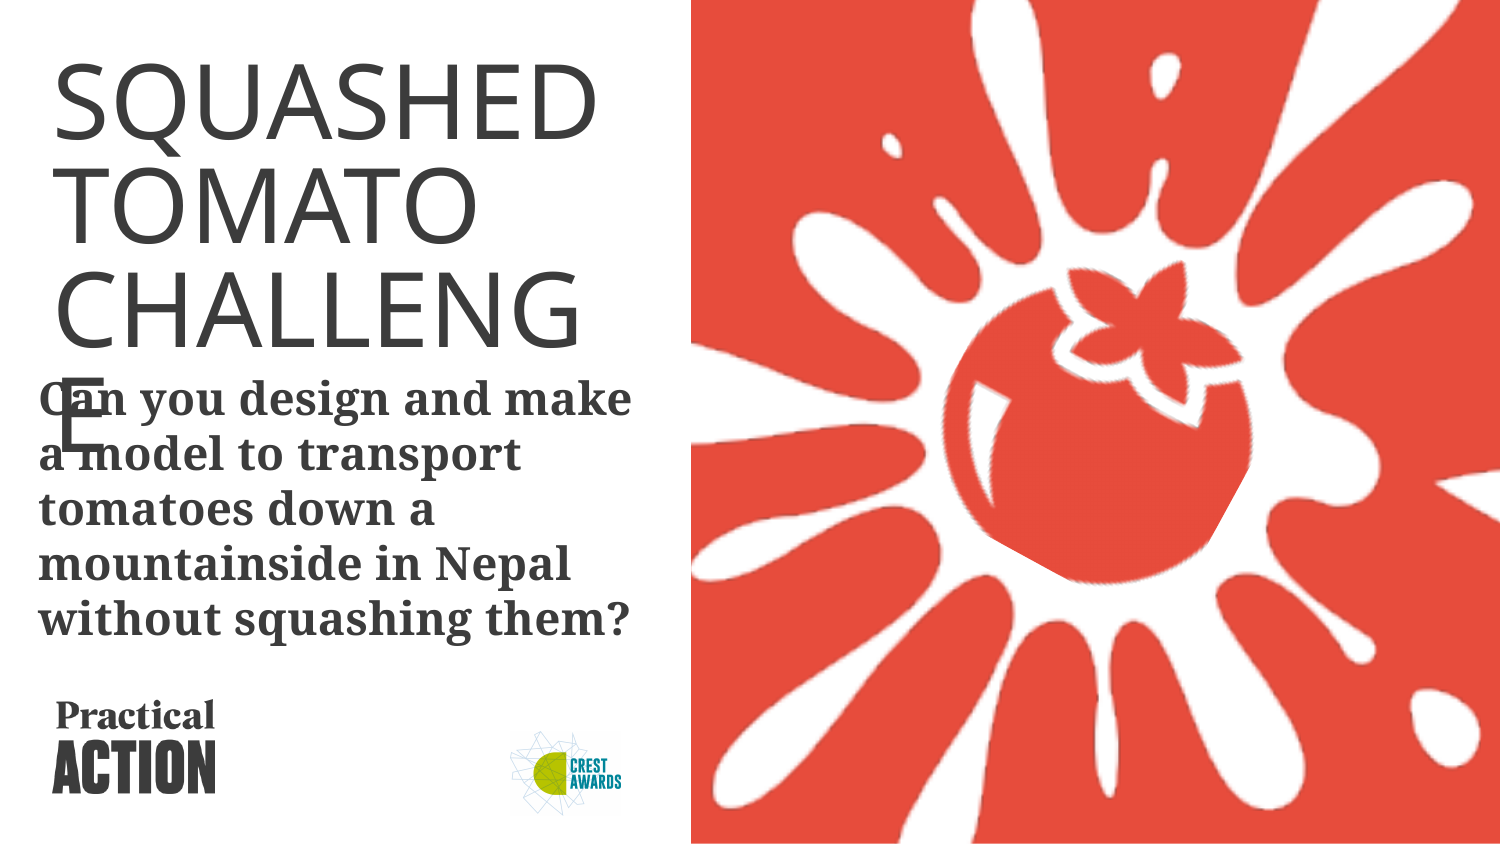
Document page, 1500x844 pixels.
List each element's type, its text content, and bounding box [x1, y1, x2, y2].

subtitle Can you design and make a model to transport tomatoes down a mountainside in Nepal without squashing them? [38, 369, 652, 642]
title SQUASHED TOMATO CHALLENGE [52, 56, 621, 259]
picture [52, 699, 215, 794]
picture [509, 731, 621, 817]
picture [690, 0, 1500, 844]
